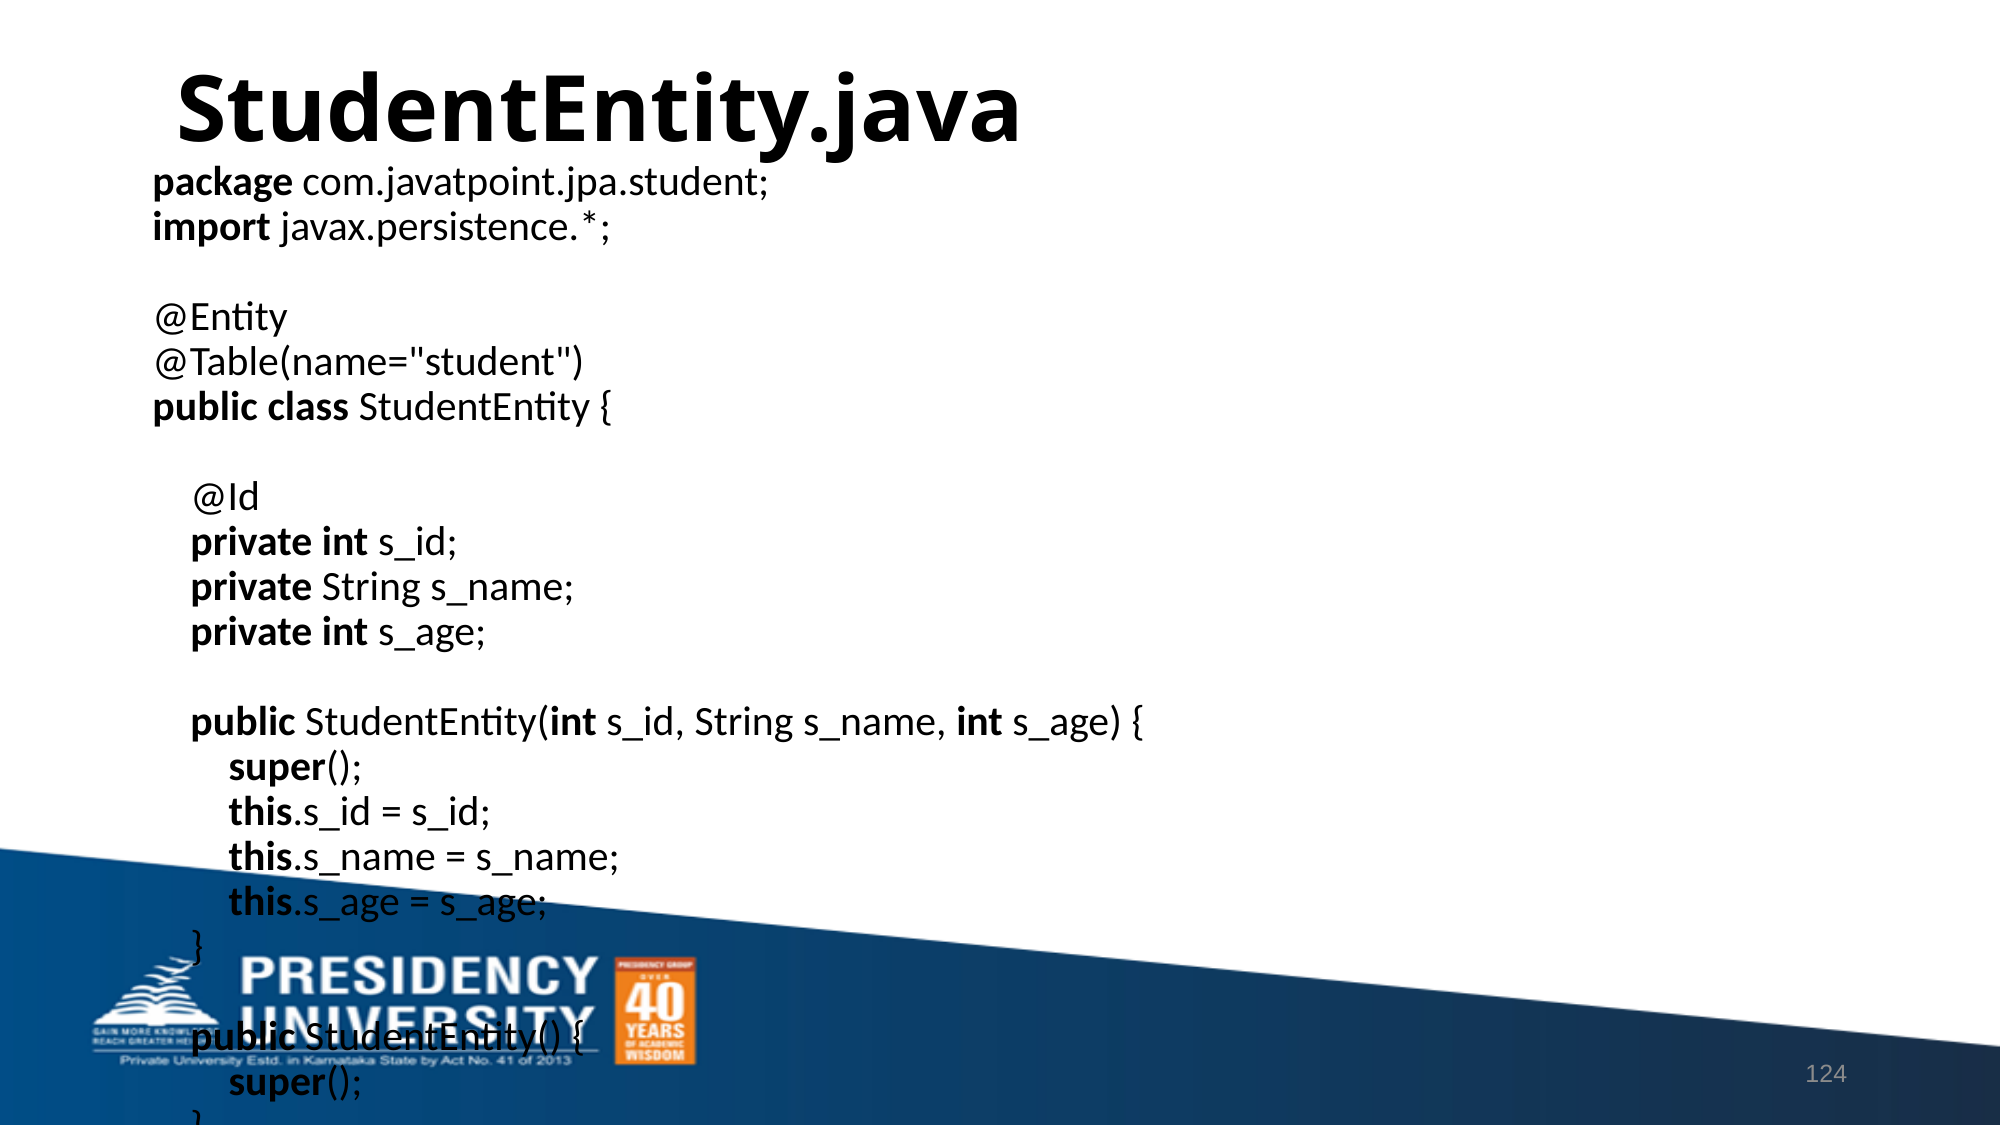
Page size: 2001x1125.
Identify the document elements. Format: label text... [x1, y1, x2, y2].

title StudentEntity.java [137, 59, 1863, 152]
picture [0, 845, 2000, 1125]
slide_number 124 [1412, 1042, 1863, 1103]
list package com.javatpoint.jpa.student; import javax.persistence.*; @Entity @Table(name="student") public class StudentEntity { @Id private int s_id; private String s_name; private int s_age; public StudentEntity(int s_id, String s_name, int s_age) { super(); this.s_id = s_id; this.s_name = s_name; this.s_age = s_age; } public StudentEntity() { super(); } public int getS_id() { return s_id; } public void setS_id(int s_id) { this.s_id = s_id; } public String getS_name() { return s_name; } public void setS_name(String s_name) { this.s_name = s_name; } public int getS_age() { return s_age; } public void setS_age(int s_age) { this.s_age = s_age; } } [137, 152, 1863, 1014]
